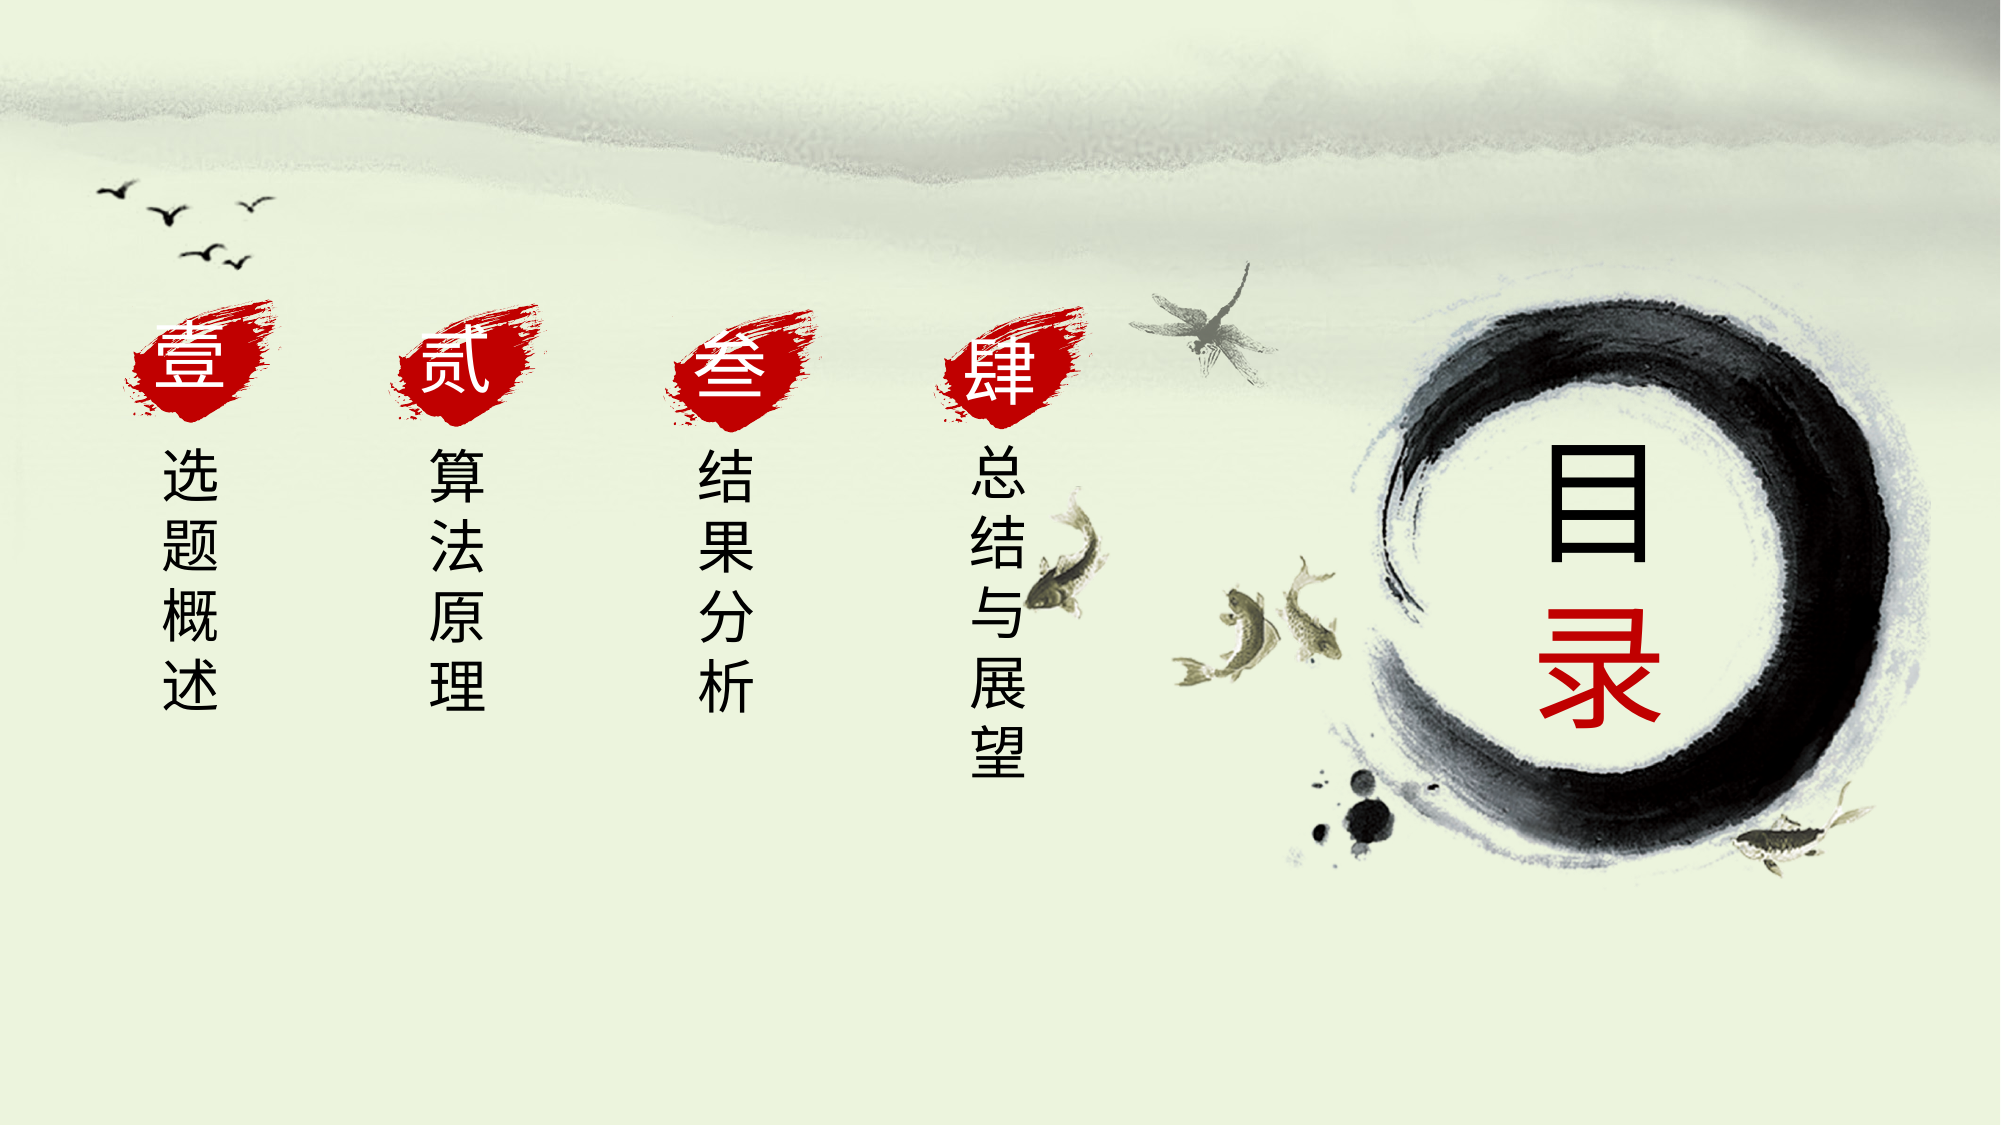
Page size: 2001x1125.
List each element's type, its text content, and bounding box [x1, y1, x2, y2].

text_box 选题概述 [146, 431, 222, 727]
text_box 结果分析 [682, 433, 809, 728]
picture [0, 0, 2001, 1125]
text_box 总结与展望 [954, 430, 987, 794]
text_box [933, 305, 1093, 430]
text_box 算法原理 [413, 432, 504, 728]
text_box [663, 309, 822, 433]
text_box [122, 299, 282, 423]
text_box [388, 303, 547, 427]
